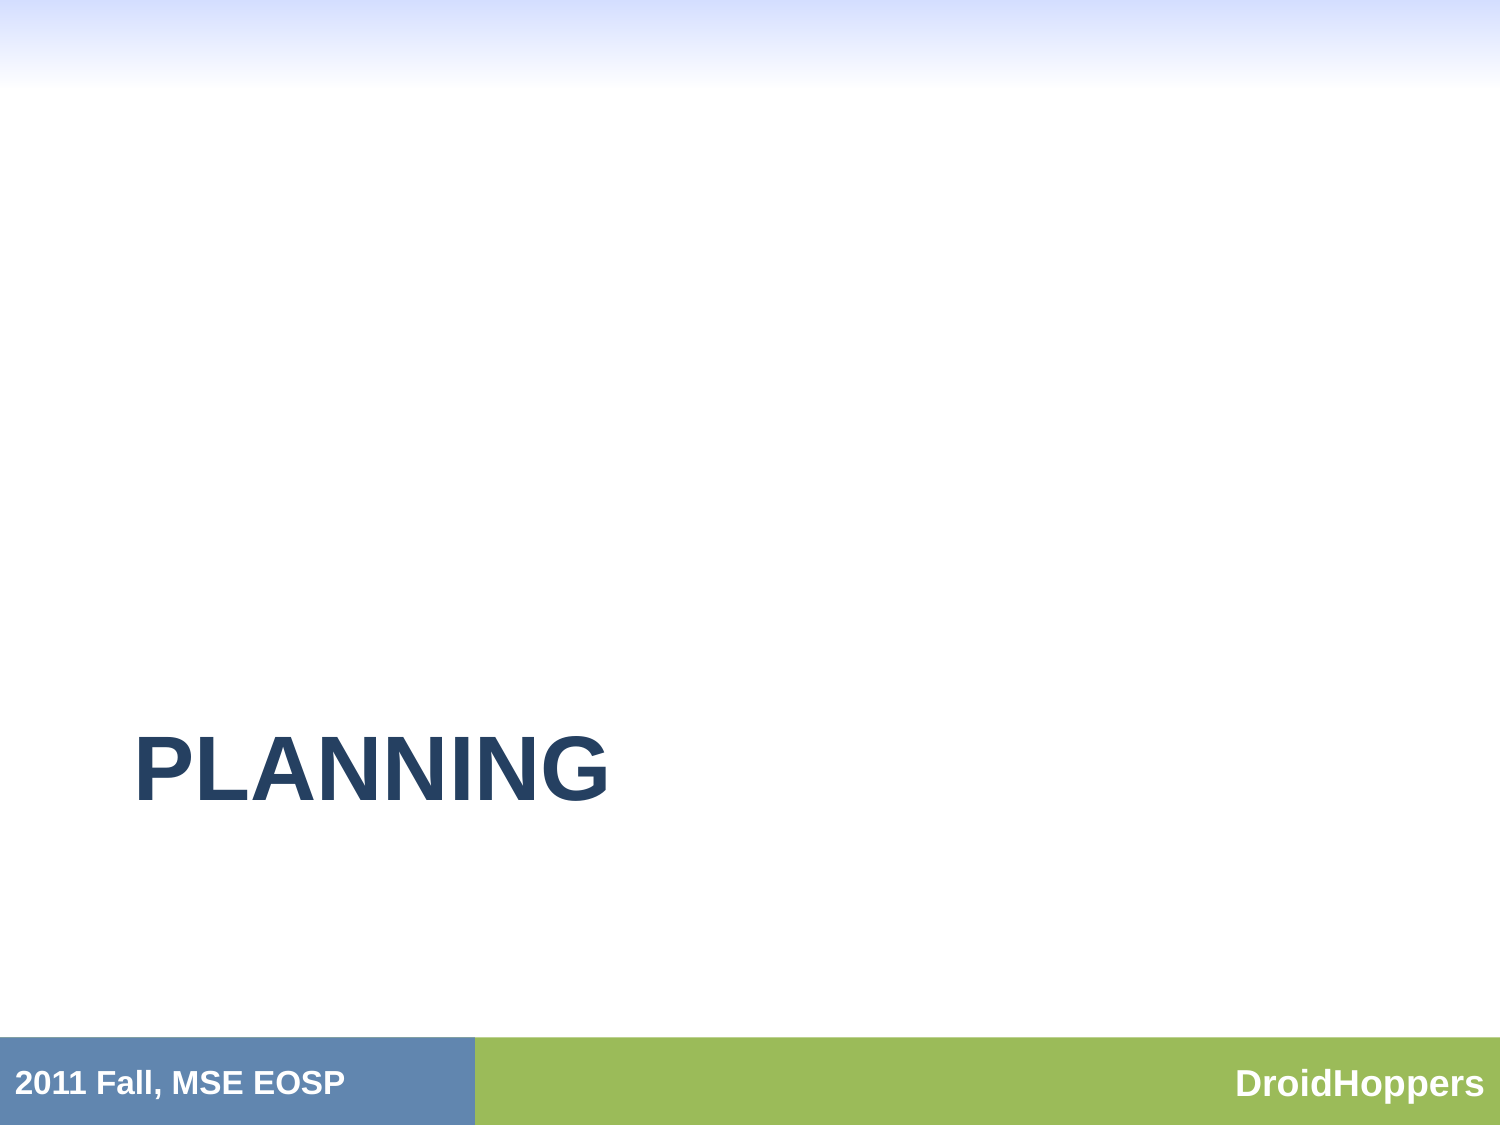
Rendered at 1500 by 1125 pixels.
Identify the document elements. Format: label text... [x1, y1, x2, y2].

title Planning [118, 701, 1450, 925]
